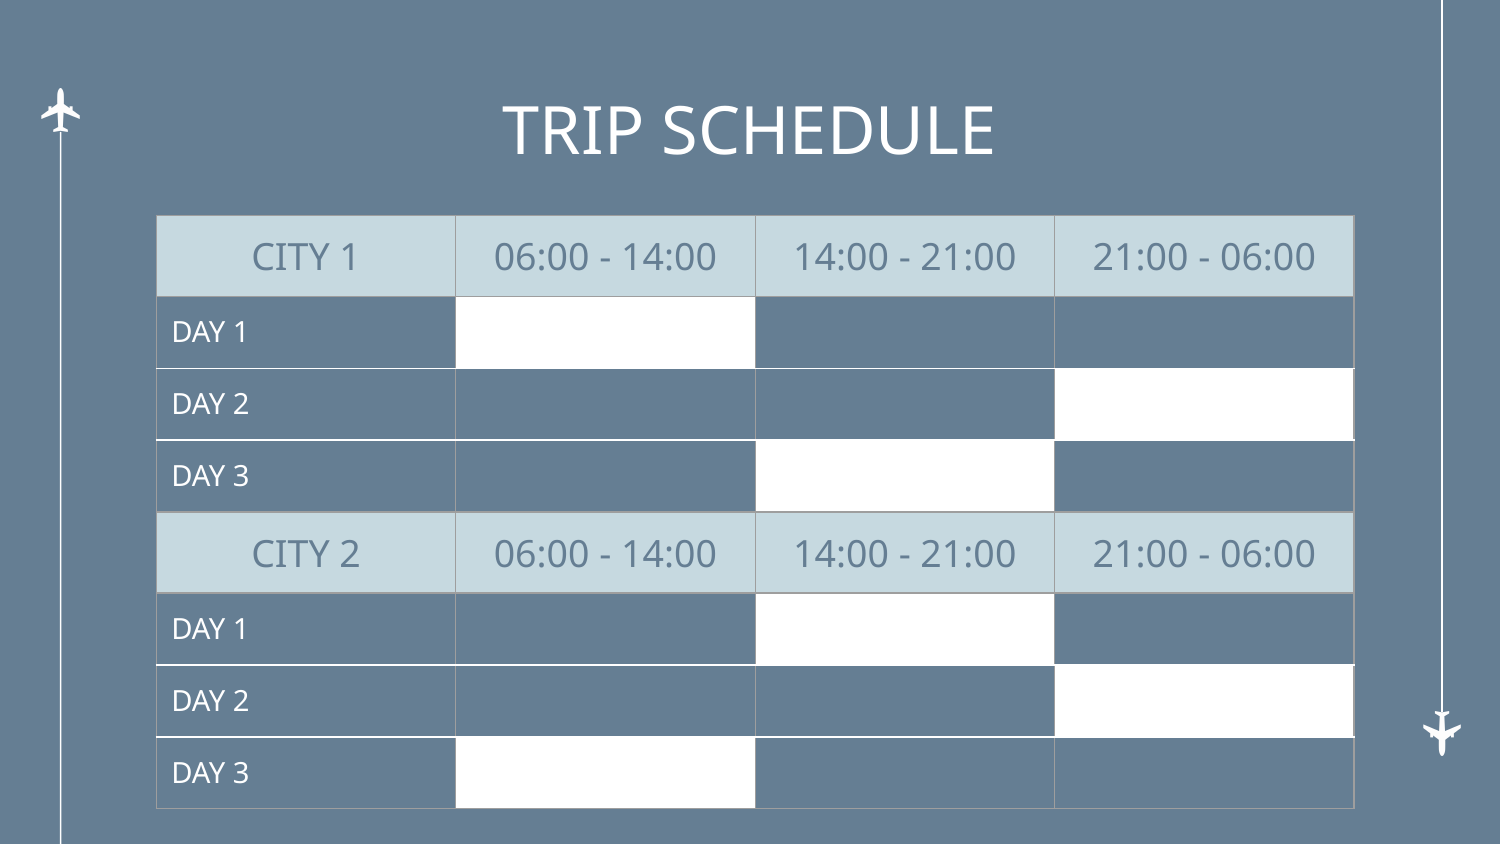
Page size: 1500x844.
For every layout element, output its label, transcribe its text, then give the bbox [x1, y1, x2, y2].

table_cell [1055, 441, 1353, 511]
table_cell [456, 738, 755, 808]
table_header CITY 1 [157, 216, 455, 296]
table_cell DAY 1 [157, 297, 455, 368]
table_cell CITY 2 [157, 513, 455, 592]
picture [38, 88, 83, 132]
table_cell [456, 297, 755, 368]
table_cell [1055, 666, 1353, 736]
table_cell 06:00 - 14:00 [456, 513, 755, 592]
table_header 21:00 - 06:00 [1055, 216, 1353, 296]
table_cell DAY 3 [157, 738, 455, 808]
table_cell [1055, 738, 1353, 808]
title TRIP SCHEDULE [118, 72, 1382, 167]
picture [1420, 711, 1464, 756]
table_cell [1055, 369, 1353, 439]
table_cell DAY 2 [157, 369, 455, 439]
table_cell [756, 441, 1054, 511]
table_cell 14:00 - 21:00 [756, 513, 1054, 592]
table_cell [1055, 297, 1353, 368]
table_cell [756, 594, 1054, 664]
table_cell [756, 297, 1054, 368]
table_cell [456, 594, 755, 664]
table_cell [756, 738, 1054, 808]
table_cell DAY 3 [157, 441, 455, 511]
table_cell [456, 666, 755, 736]
table_header 06:00 - 14:00 [456, 216, 755, 296]
table_cell [456, 441, 755, 511]
table_cell 21:00 - 06:00 [1055, 513, 1353, 592]
table_cell DAY 1 [157, 594, 455, 664]
table_cell [756, 666, 1054, 736]
table_cell DAY 2 [157, 666, 455, 736]
table_cell [756, 369, 1054, 439]
table_cell [456, 369, 755, 439]
table_header 14:00 - 21:00 [756, 216, 1054, 296]
table_cell [1055, 594, 1353, 664]
